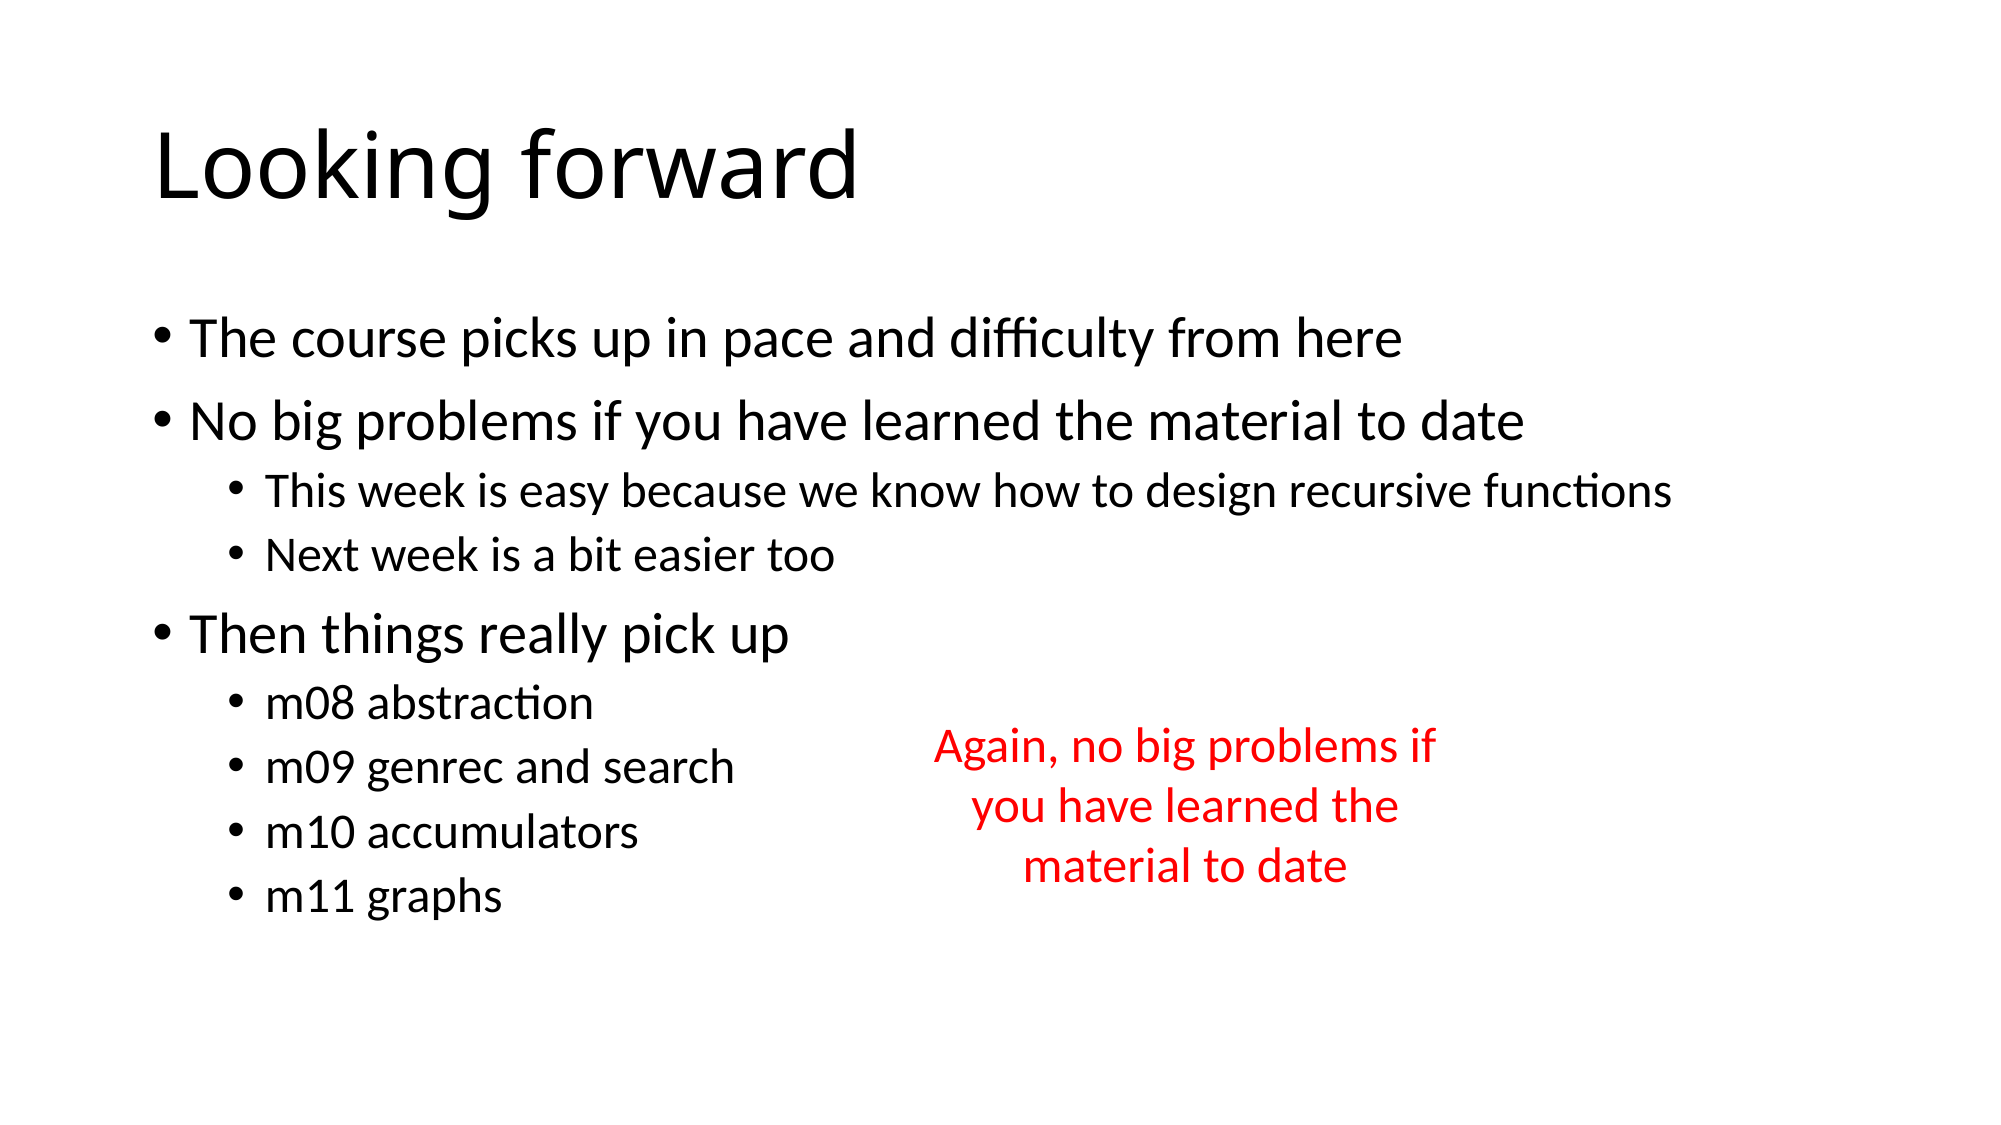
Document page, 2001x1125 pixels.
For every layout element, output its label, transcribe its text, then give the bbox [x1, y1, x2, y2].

list The course picks up in pace and difficulty from here No big problems if you have learned the material to date This week is easy because we know how to design recursive functions Next week is a bit easier too Then things really pick up m08 abstraction m09 genrec and search m10 accumulators m11 graphs [137, 299, 1863, 1014]
title Looking forward [137, 59, 1863, 278]
text_box Again, no big problems if you have learned the material to date [905, 705, 1466, 900]
